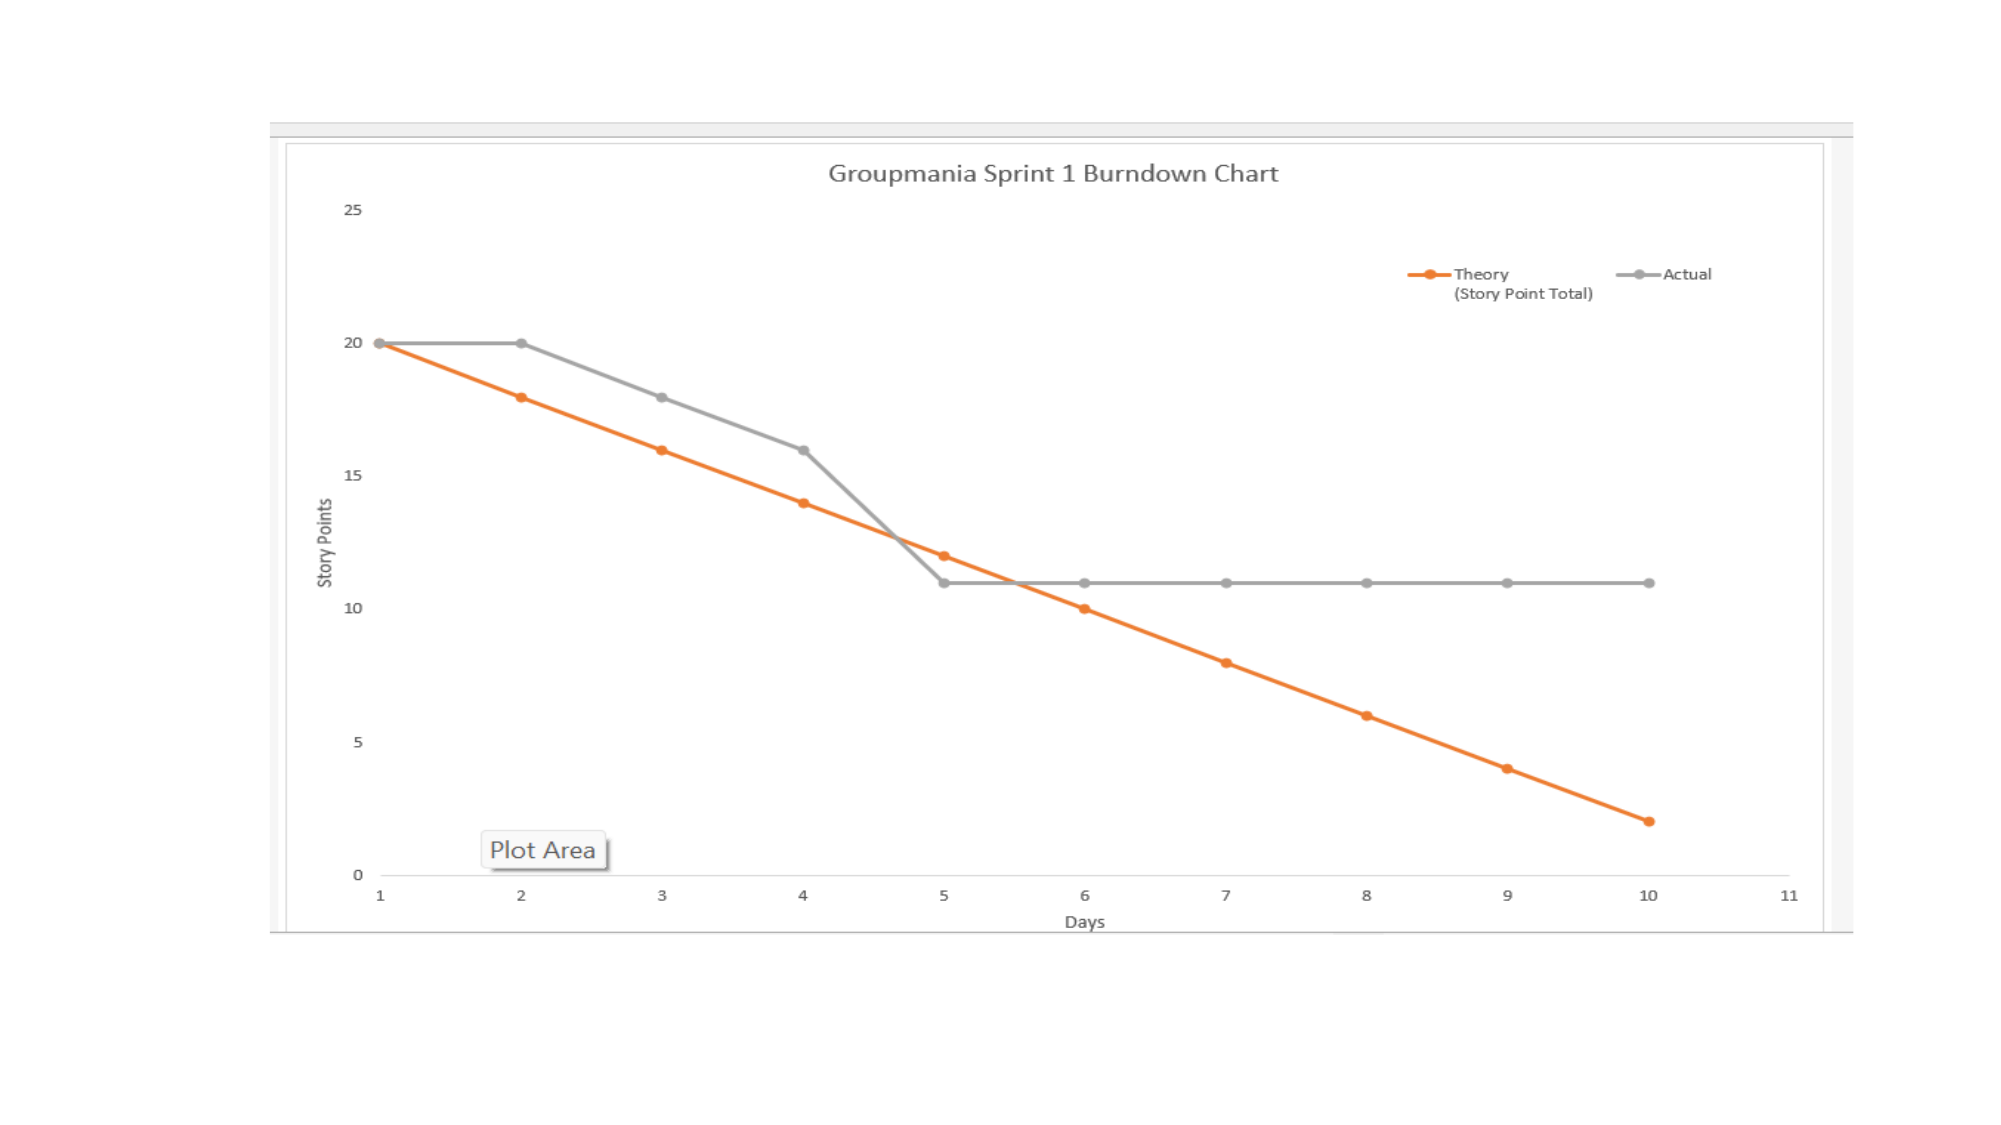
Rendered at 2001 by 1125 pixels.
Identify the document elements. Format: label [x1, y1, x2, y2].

list [269, 108, 1854, 935]
